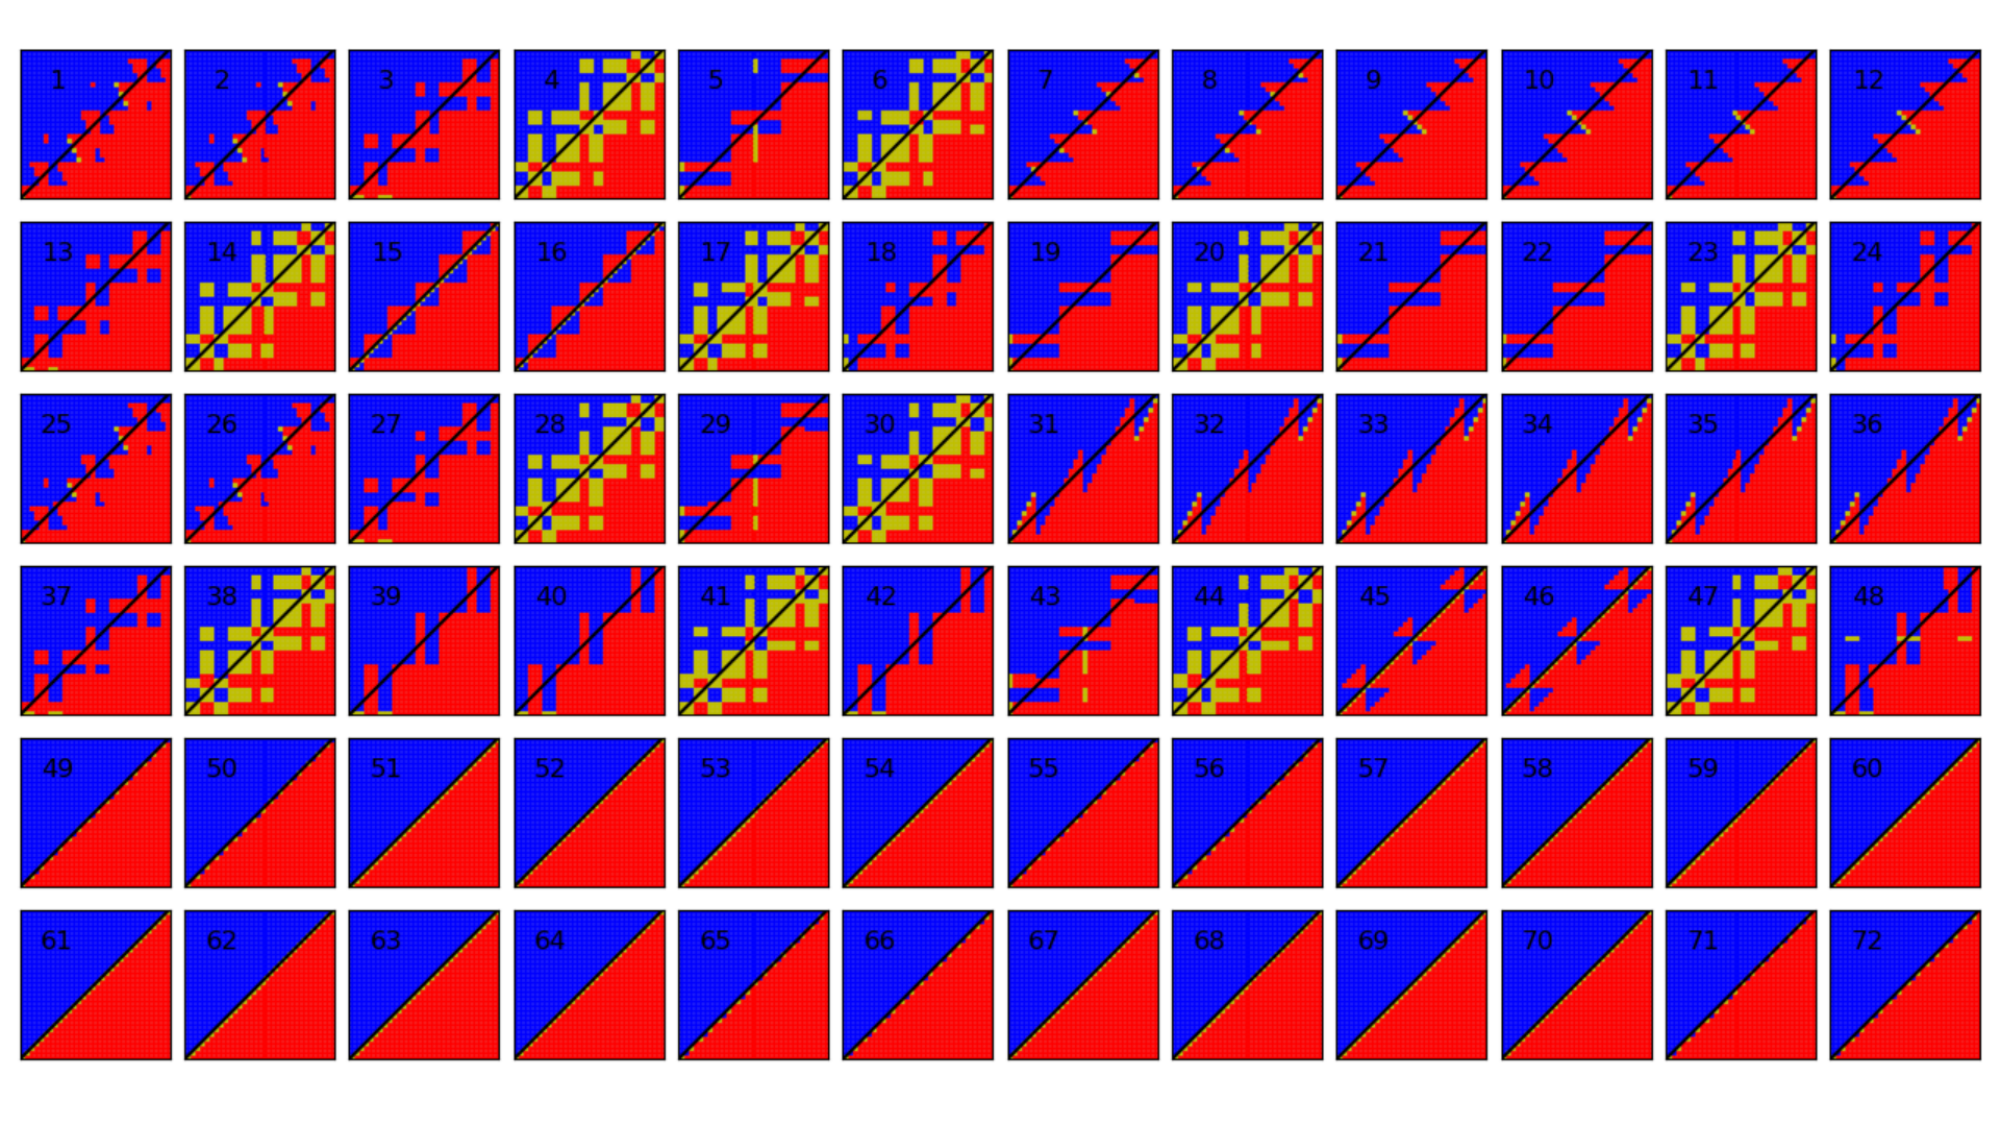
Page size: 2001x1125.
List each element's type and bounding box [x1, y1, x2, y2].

picture [14, 48, 1983, 1067]
